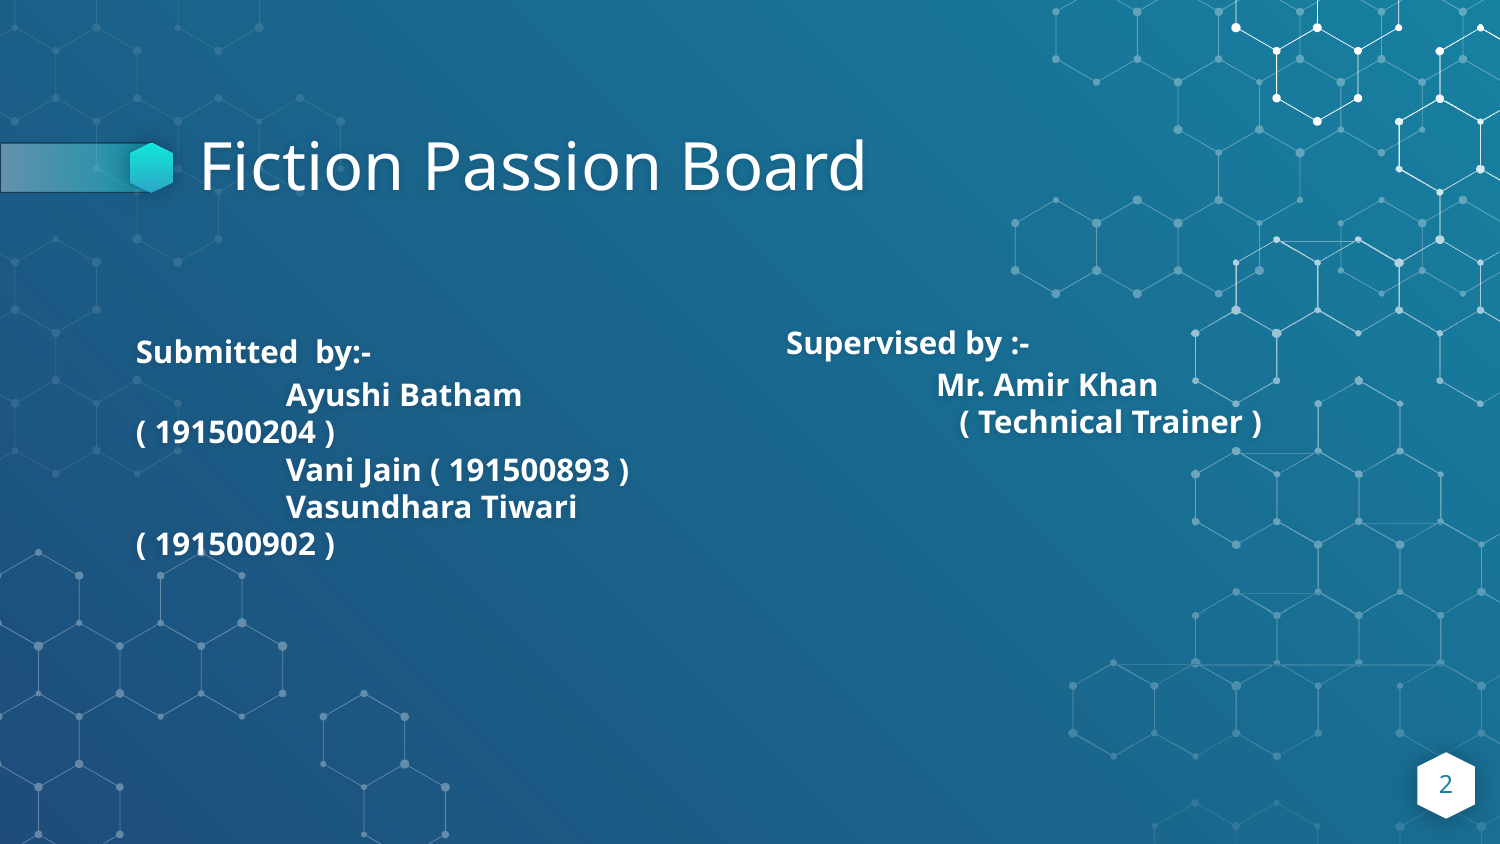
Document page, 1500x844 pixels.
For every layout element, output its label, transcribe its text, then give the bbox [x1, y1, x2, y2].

list Supervised by :- Mr. Amir Khan ( Technical Trainer ) [786, 322, 1302, 844]
slide_number 2 [1417, 752, 1475, 819]
list Submitted by:- Ayushi Batham ( 191500204 ) Vani Jain ( 191500893 ) Vasundhara Tiwari ( 191500902 ) [135, 332, 730, 844]
title Fiction Passion Board [198, 140, 1302, 198]
